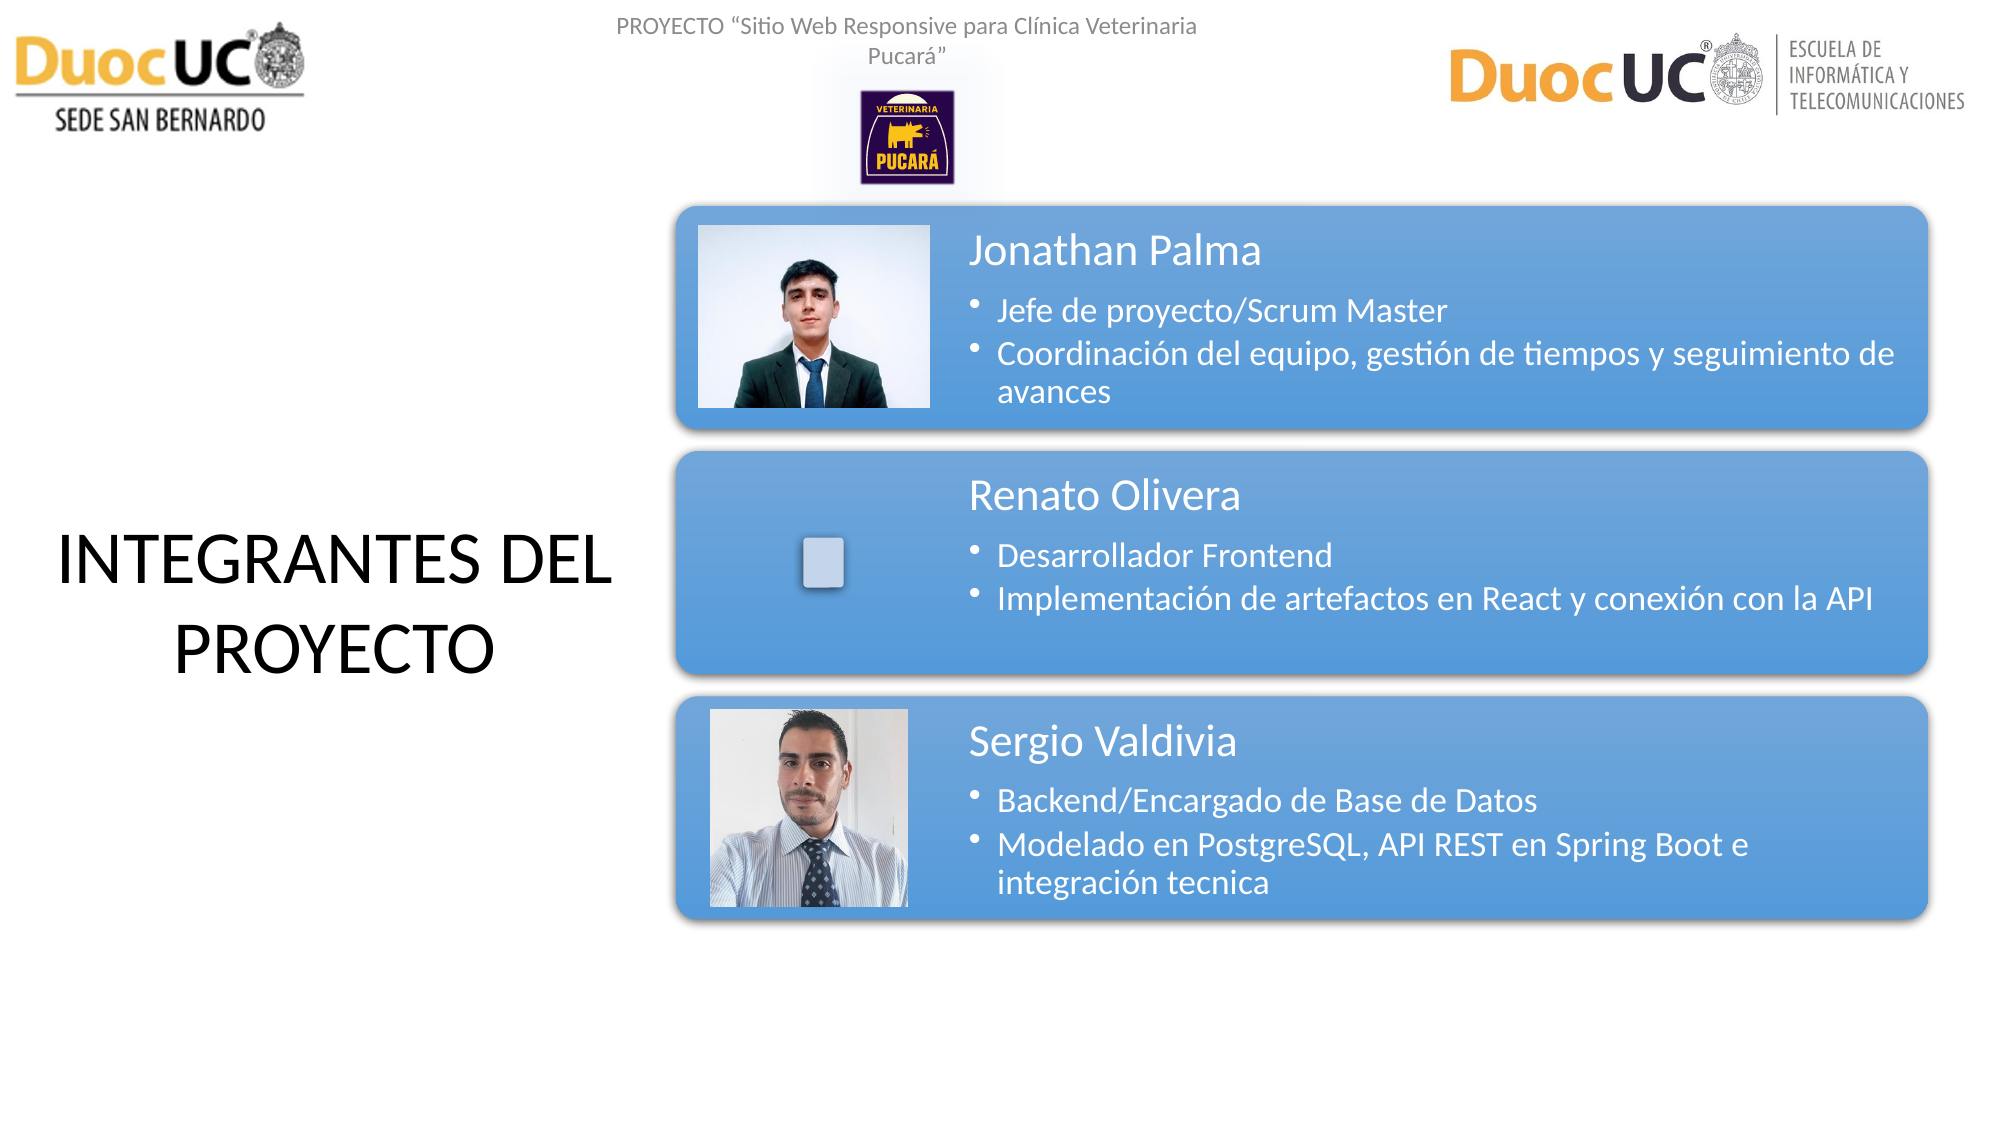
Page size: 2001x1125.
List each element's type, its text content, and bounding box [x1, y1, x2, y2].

picture [710, 709, 908, 907]
picture [0, 20, 316, 142]
picture [698, 225, 930, 408]
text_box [675, 205, 1929, 920]
text_box PROYECTO “Sitio Web Responsive para Clínica Veterinaria Pucará” [570, 9, 1246, 70]
picture [859, 89, 956, 186]
picture [1449, 20, 1965, 150]
text_box INTEGRANTES DEL PROYECTO [39, 501, 632, 697]
